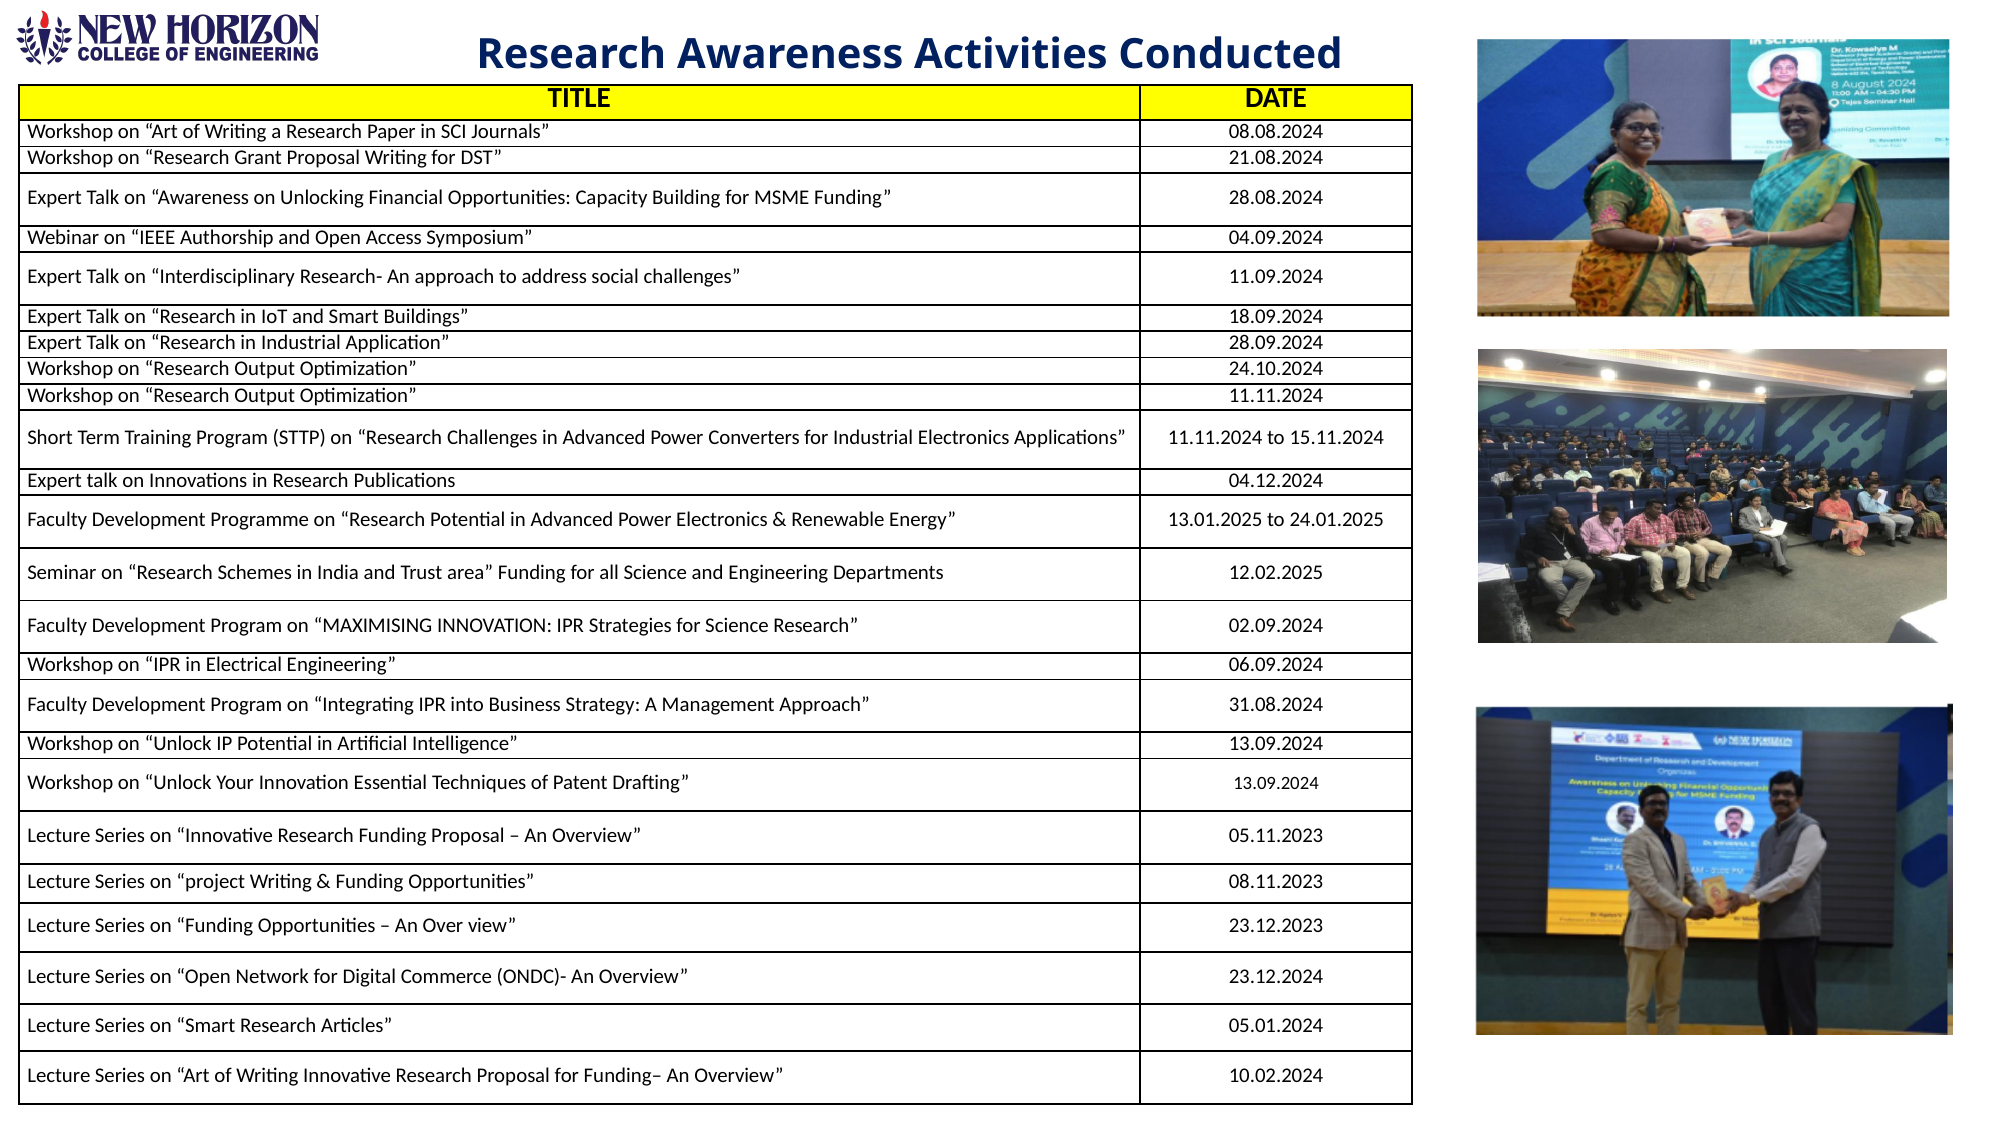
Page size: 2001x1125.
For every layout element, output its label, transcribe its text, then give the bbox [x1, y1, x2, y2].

table_cell Lecture Series on “Smart Research Articles” [20, 1005, 1139, 1050]
table_cell 28.09.2024 [1141, 332, 1411, 357]
table_cell Workshop on “IPR in Electrical Engineering” [20, 654, 1139, 679]
table_cell Lecture Series on “Funding Opportunities – An Over view” [20, 904, 1139, 951]
table_cell 02.09.2024 [1141, 601, 1411, 652]
table_cell Expert talk on Innovations in Research Publications [20, 470, 1139, 494]
table_cell Seminar on “Research Schemes in India and Trust area” Funding for all Science and Engineering Departments [20, 549, 1139, 600]
table_cell Expert Talk on “Awareness on Unlocking Financial Opportunities: Capacity Building for MSME Funding” [20, 174, 1139, 225]
picture [0, 6, 335, 69]
text_box Research Awareness Activities Conducted [461, 19, 1358, 84]
table_cell 23.12.2024 [1141, 953, 1411, 1003]
table_cell 24.10.2024 [1141, 358, 1411, 383]
table_cell 21.08.2024 [1141, 147, 1411, 172]
table_cell Workshop on “Research Output Optimization” [20, 358, 1139, 383]
picture [1473, 701, 1953, 1035]
table_cell 05.11.2023 [1141, 812, 1411, 863]
table_cell Lecture Series on “project Writing & Funding Opportunities” [20, 865, 1139, 902]
table_cell 13.09.2024 [1141, 759, 1411, 810]
table_cell 08.11.2023 [1141, 865, 1411, 902]
table_cell Workshop on “Unlock IP Potential in Artificial Intelligence” [20, 733, 1139, 758]
table_cell Faculty Development Program on “Integrating IPR into Business Strategy: A Management Approach” [20, 680, 1139, 731]
table_cell Expert Talk on “Research in Industrial Application” [20, 332, 1139, 357]
table_cell 12.02.2025 [1141, 549, 1411, 600]
picture [1474, 37, 1953, 321]
table_cell Lecture Series on “Open Network for Digital Commerce (ONDC)- An Overview” [20, 953, 1139, 1003]
table_cell 31.08.2024 [1141, 680, 1411, 731]
table_cell 11.11.2024 to 15.11.2024 [1141, 411, 1411, 468]
table_cell Workshop on “Unlock Your Innovation Essential Techniques of Patent Drafting” [20, 759, 1139, 810]
table_cell Lecture Series on “Innovative Research Funding Proposal – An Overview” [20, 812, 1139, 863]
table_cell Workshop on “Research Grant Proposal Writing for DST” [20, 147, 1139, 172]
table_header TITLE [20, 86, 1139, 119]
table_cell Expert Talk on “Research in IoT and Smart Buildings” [20, 306, 1139, 330]
table_cell 11.09.2024 [1141, 253, 1411, 304]
table_cell 18.09.2024 [1141, 306, 1411, 330]
table_cell 06.09.2024 [1141, 654, 1411, 679]
table_cell Expert Talk on “Interdisciplinary Research- An approach to address social challenges” [20, 253, 1139, 304]
table_cell 05.01.2024 [1141, 1005, 1411, 1050]
table_cell 08.08.2024 [1141, 121, 1411, 146]
picture [1474, 349, 1953, 644]
table_cell 11.11.2024 [1141, 385, 1411, 409]
table_cell Faculty Development Programme on “Research Potential in Advanced Power Electronics & Renewable Energy” [20, 496, 1139, 547]
table_cell Short Term Training Program (STTP) on “Research Challenges in Advanced Power Converters for Industrial Electronics Applications” [20, 411, 1139, 468]
table_cell 23.12.2023 [1141, 904, 1411, 951]
table_cell 04.12.2024 [1141, 470, 1411, 494]
table_cell 13.09.2024 [1141, 733, 1411, 758]
table_cell Workshop on “Research Output Optimization” [20, 385, 1139, 409]
table_cell Faculty Development Program on “MAXIMISING INNOVATION: IPR Strategies for Science Research” [20, 601, 1139, 652]
table_cell Lecture Series on “Art of Writing Innovative Research Proposal for Funding– An Overview” [20, 1052, 1139, 1103]
table_cell Webinar on “IEEE Authorship and Open Access Symposium” [20, 227, 1139, 251]
table_cell 04.09.2024 [1141, 227, 1411, 251]
table_cell 28.08.2024 [1141, 174, 1411, 225]
table_cell Workshop on “Art of Writing a Research Paper in SCI Journals” [20, 121, 1139, 146]
table_header DATE [1141, 86, 1411, 119]
table_cell 10.02.2024 [1141, 1052, 1411, 1103]
table_cell 13.01.2025 to 24.01.2025 [1141, 496, 1411, 547]
